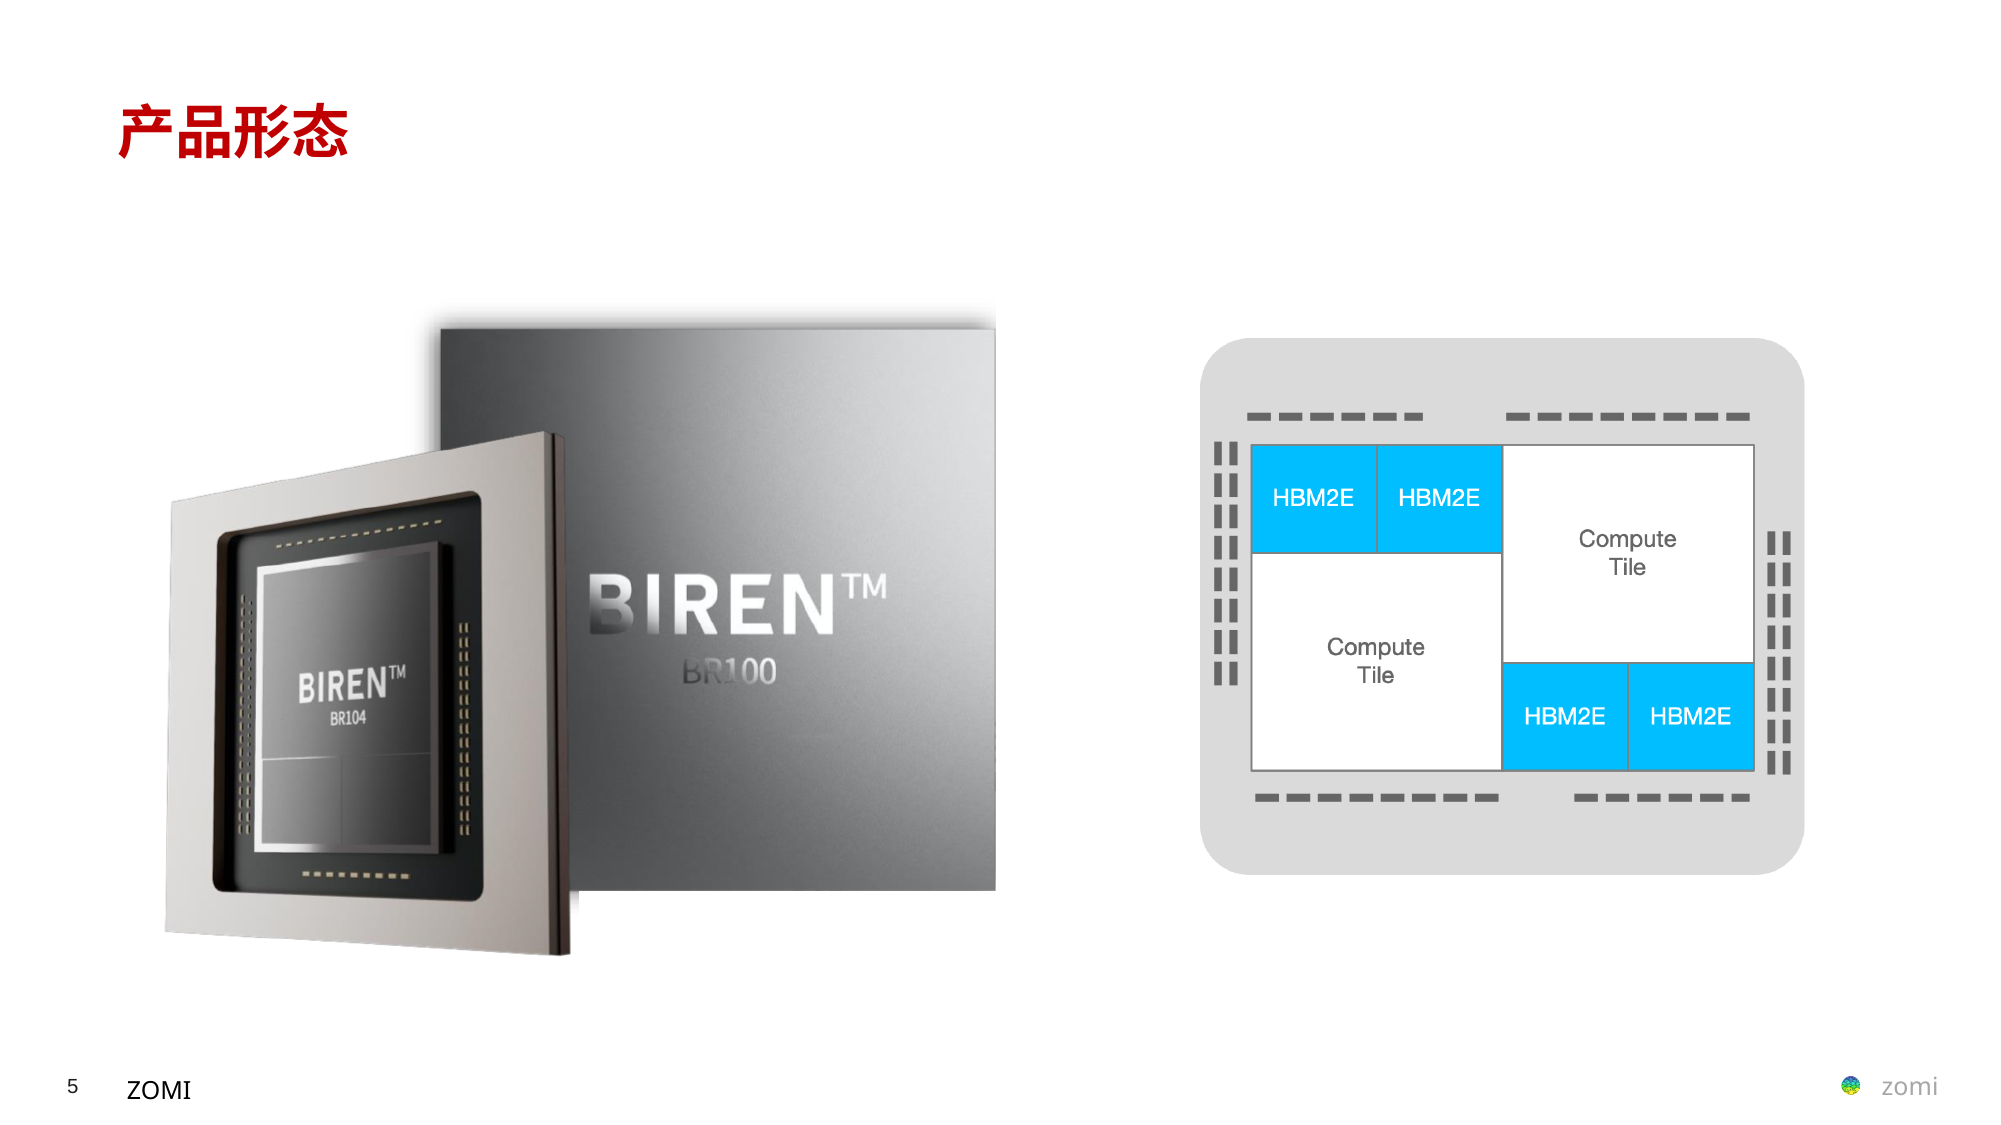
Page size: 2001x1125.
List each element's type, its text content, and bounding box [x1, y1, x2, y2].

picture [137, 278, 1037, 997]
title 产品形态 [102, 87, 1901, 185]
picture [1842, 1077, 1860, 1094]
picture [1189, 337, 1815, 876]
